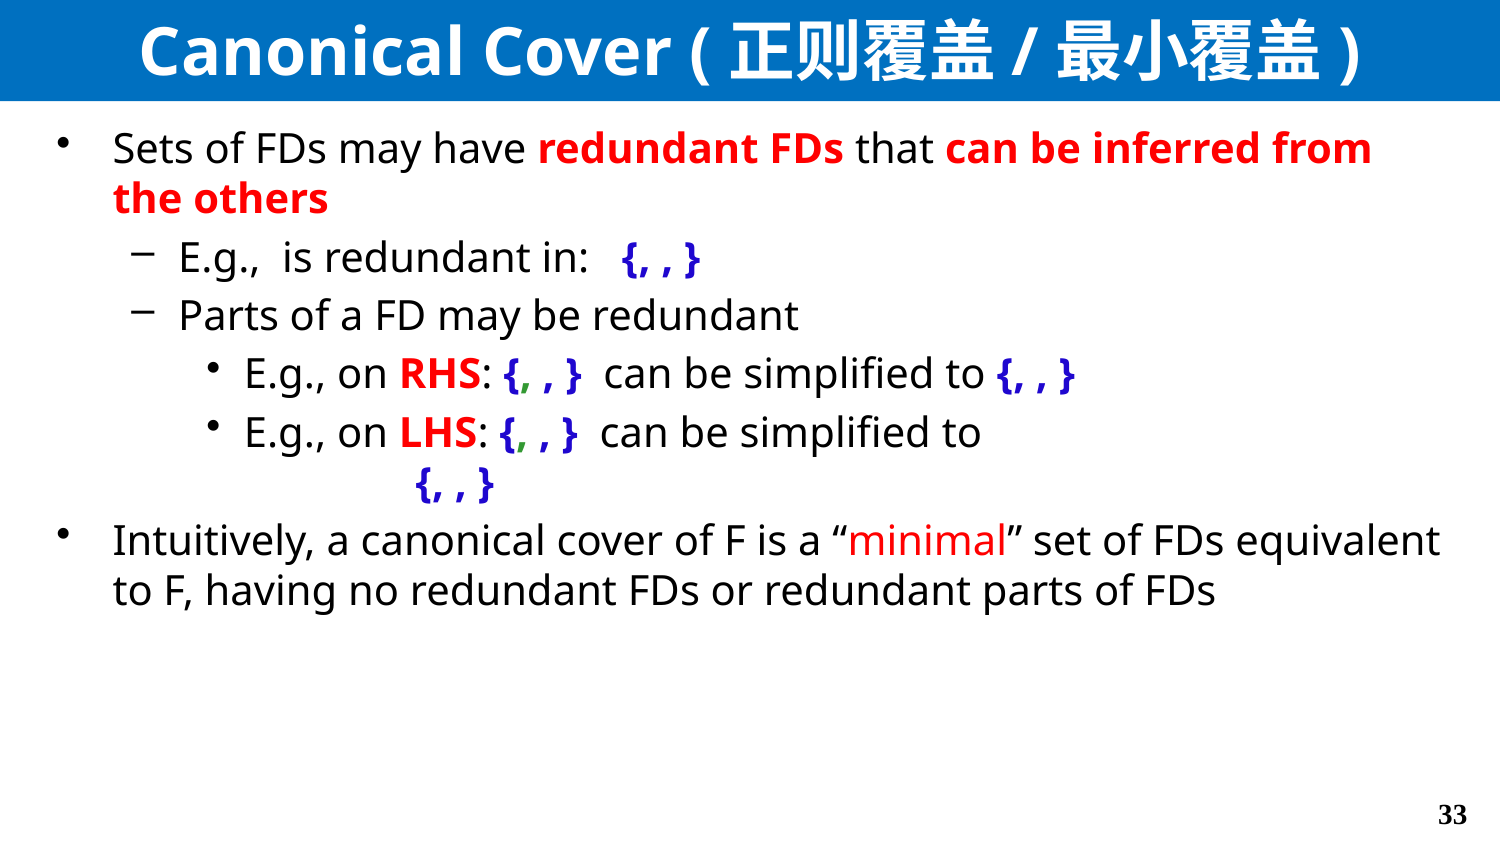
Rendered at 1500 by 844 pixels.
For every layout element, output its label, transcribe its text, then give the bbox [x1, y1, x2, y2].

title Canonical Cover (正则覆盖/最小覆盖) [0, 0, 1500, 102]
